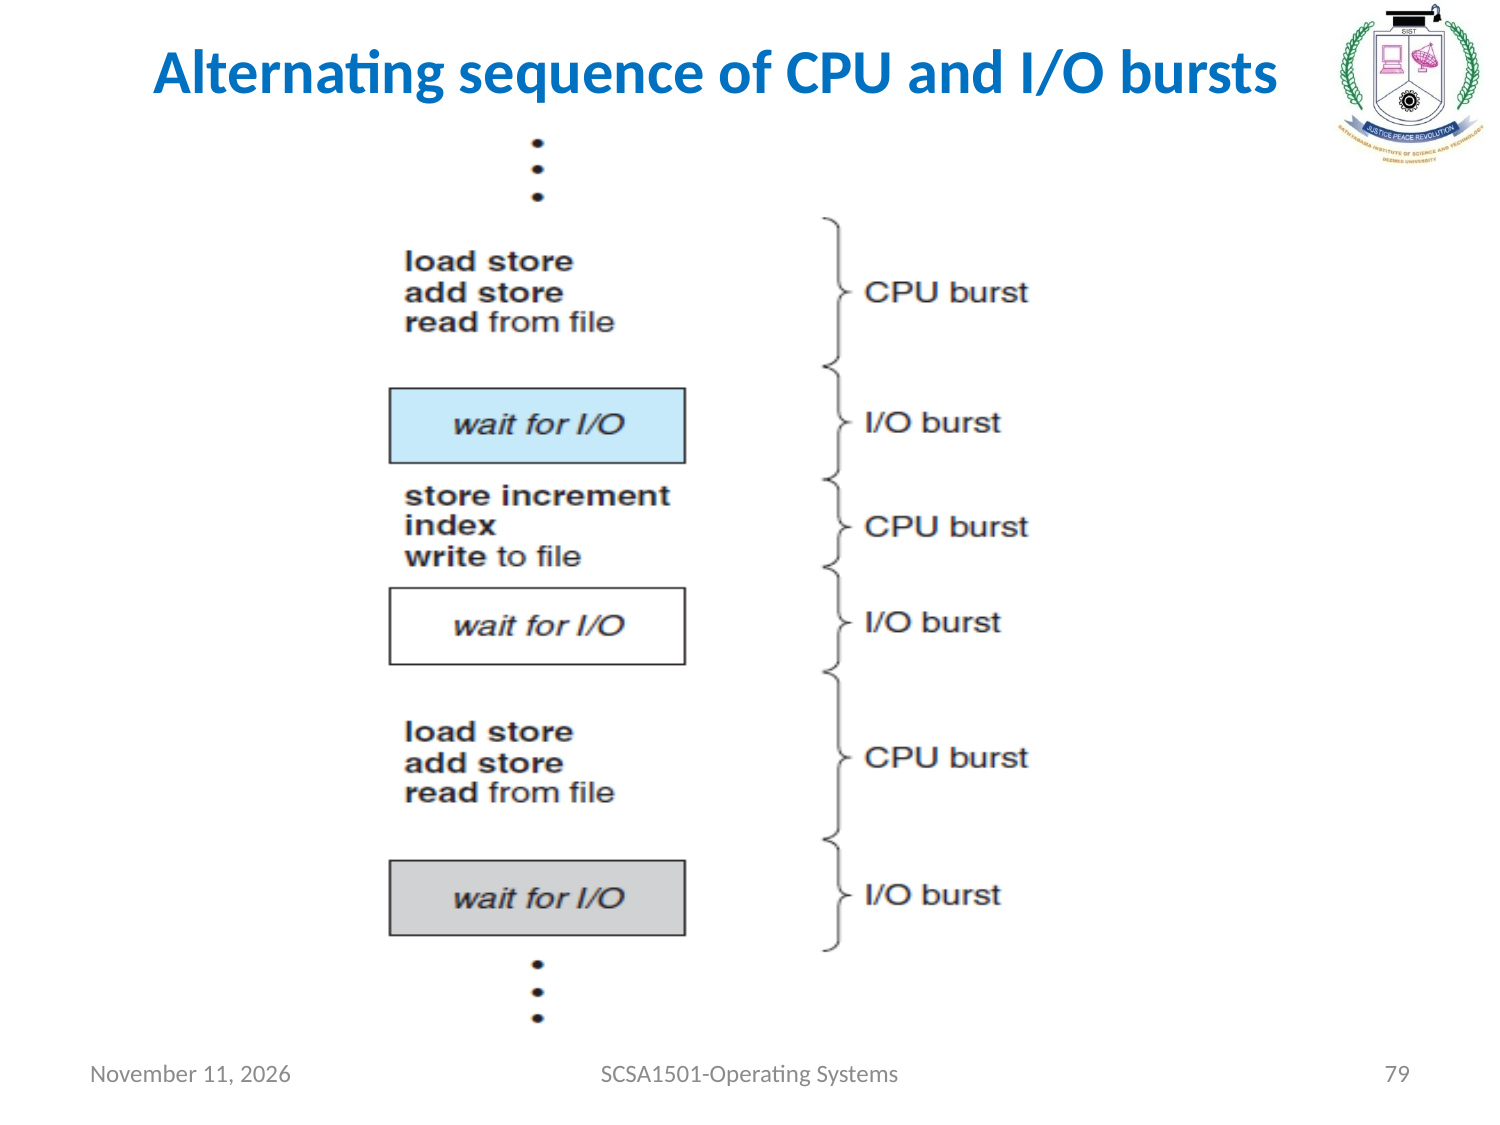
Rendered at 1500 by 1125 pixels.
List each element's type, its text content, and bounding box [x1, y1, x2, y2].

slide_number 79 [1074, 1042, 1425, 1103]
footer SCSA1501-Operating Systems [512, 1042, 988, 1103]
picture [1320, 0, 1500, 180]
picture [234, 116, 1137, 1032]
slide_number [75, 1042, 425, 1103]
text_box Alternating sequence of CPU and I/O bursts [139, 23, 1296, 114]
